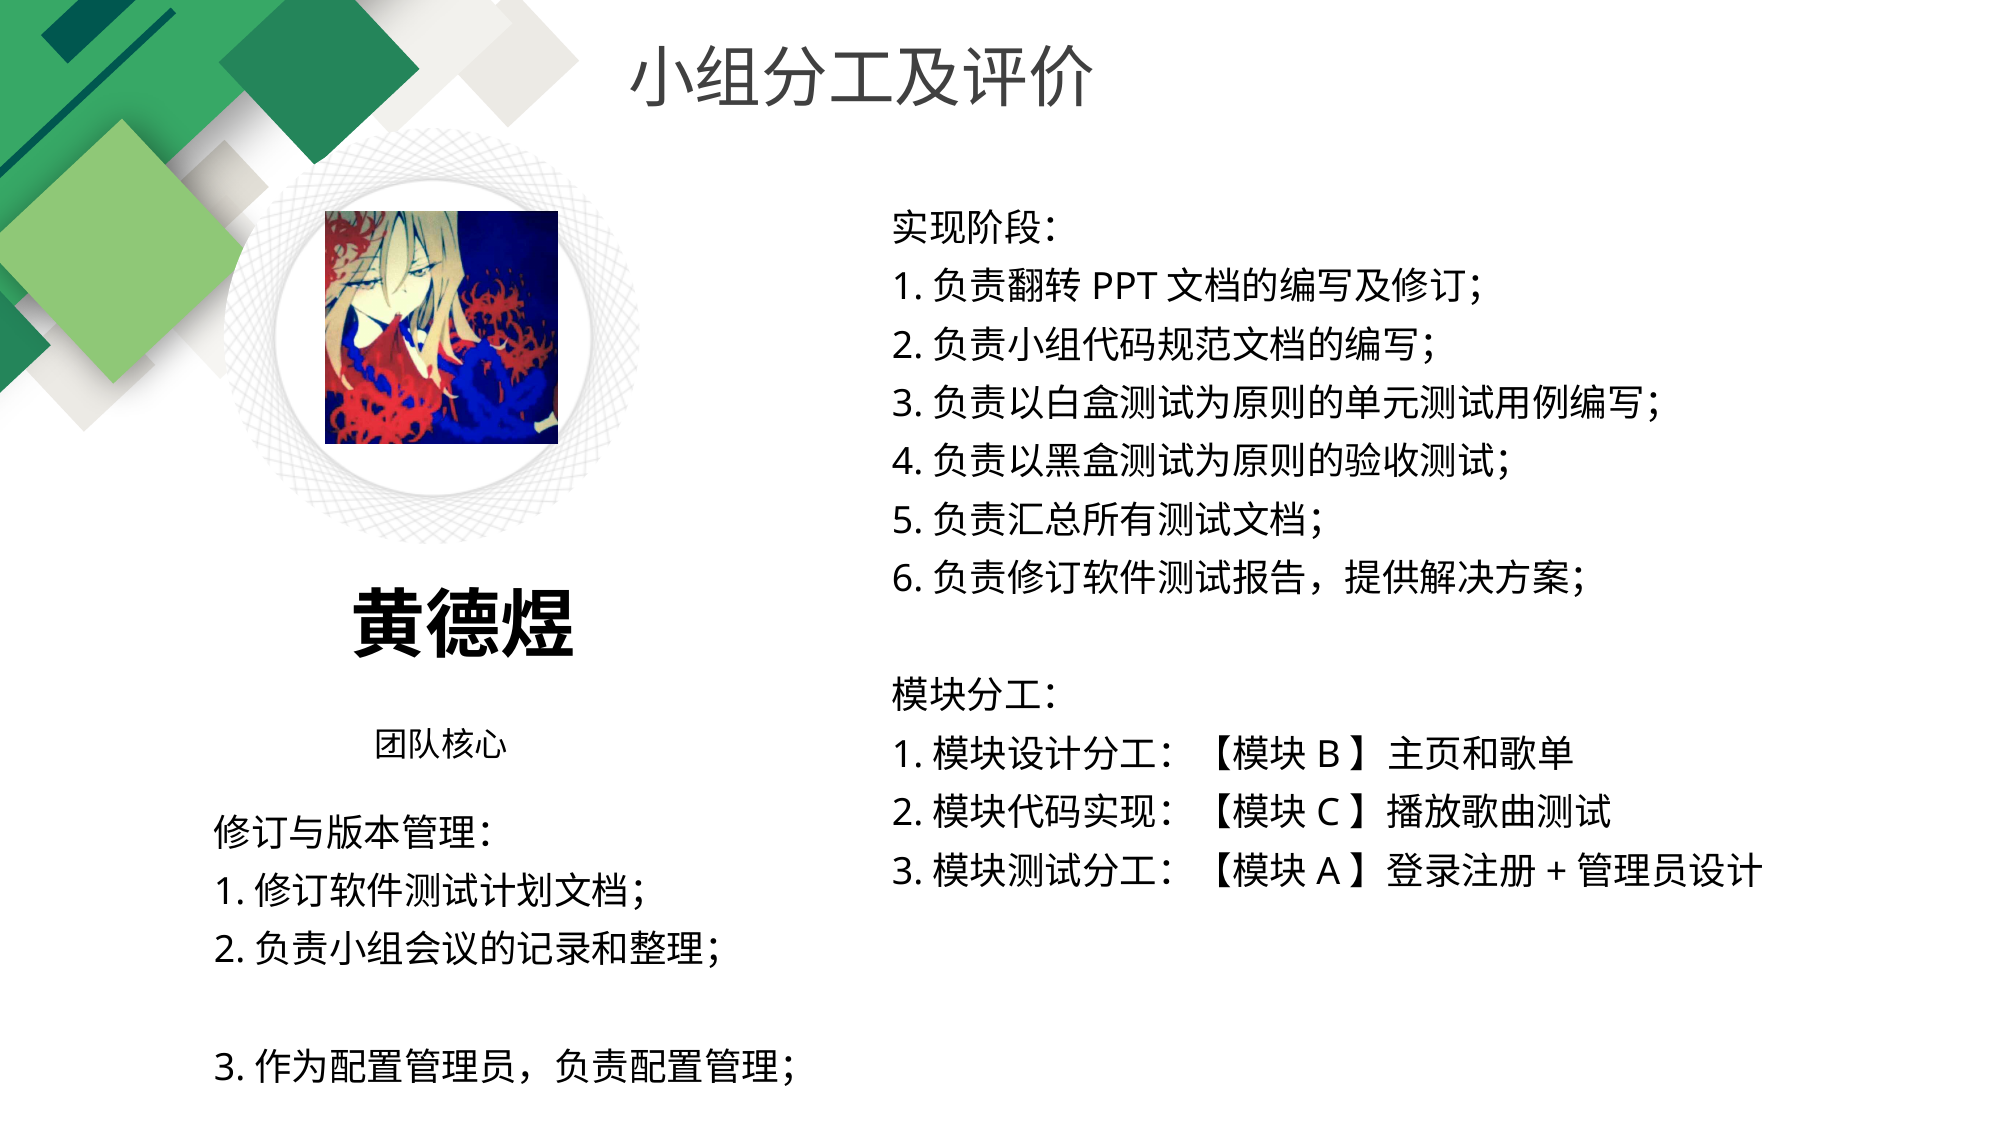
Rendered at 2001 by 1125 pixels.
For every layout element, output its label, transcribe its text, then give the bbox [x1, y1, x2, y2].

text_box 实现阶段： 1.负责翻转PPT文档的编写及修订； 2.负责小组代码规范文档的编写； 3.负责以白盒测试为原则的单元测试用例编写； 4.负责以黑盒测试为原则的验收测试； 5.负责汇总所有测试文档； 6.负责修订软件测试报告，提供解决方案； 模块分工： 1.模块设计分工：【模块B】主页和歌单 2.模块代码实现：【模块C】播放歌曲测试 3.模块测试分工：【模块A】登录注册+管理员设计 [877, 182, 1881, 900]
picture [223, 128, 640, 544]
text_box 团队核心 [277, 703, 606, 771]
text_box 修订与版本管理： 1.修订软件测试计划文档； 2.负责小组会议的记录和整理； 3.作为配置管理员，负责配置管理； [199, 787, 823, 1125]
text_box 黄德煜 [335, 568, 591, 674]
text_box 小组分工及评价 [613, 27, 1224, 122]
